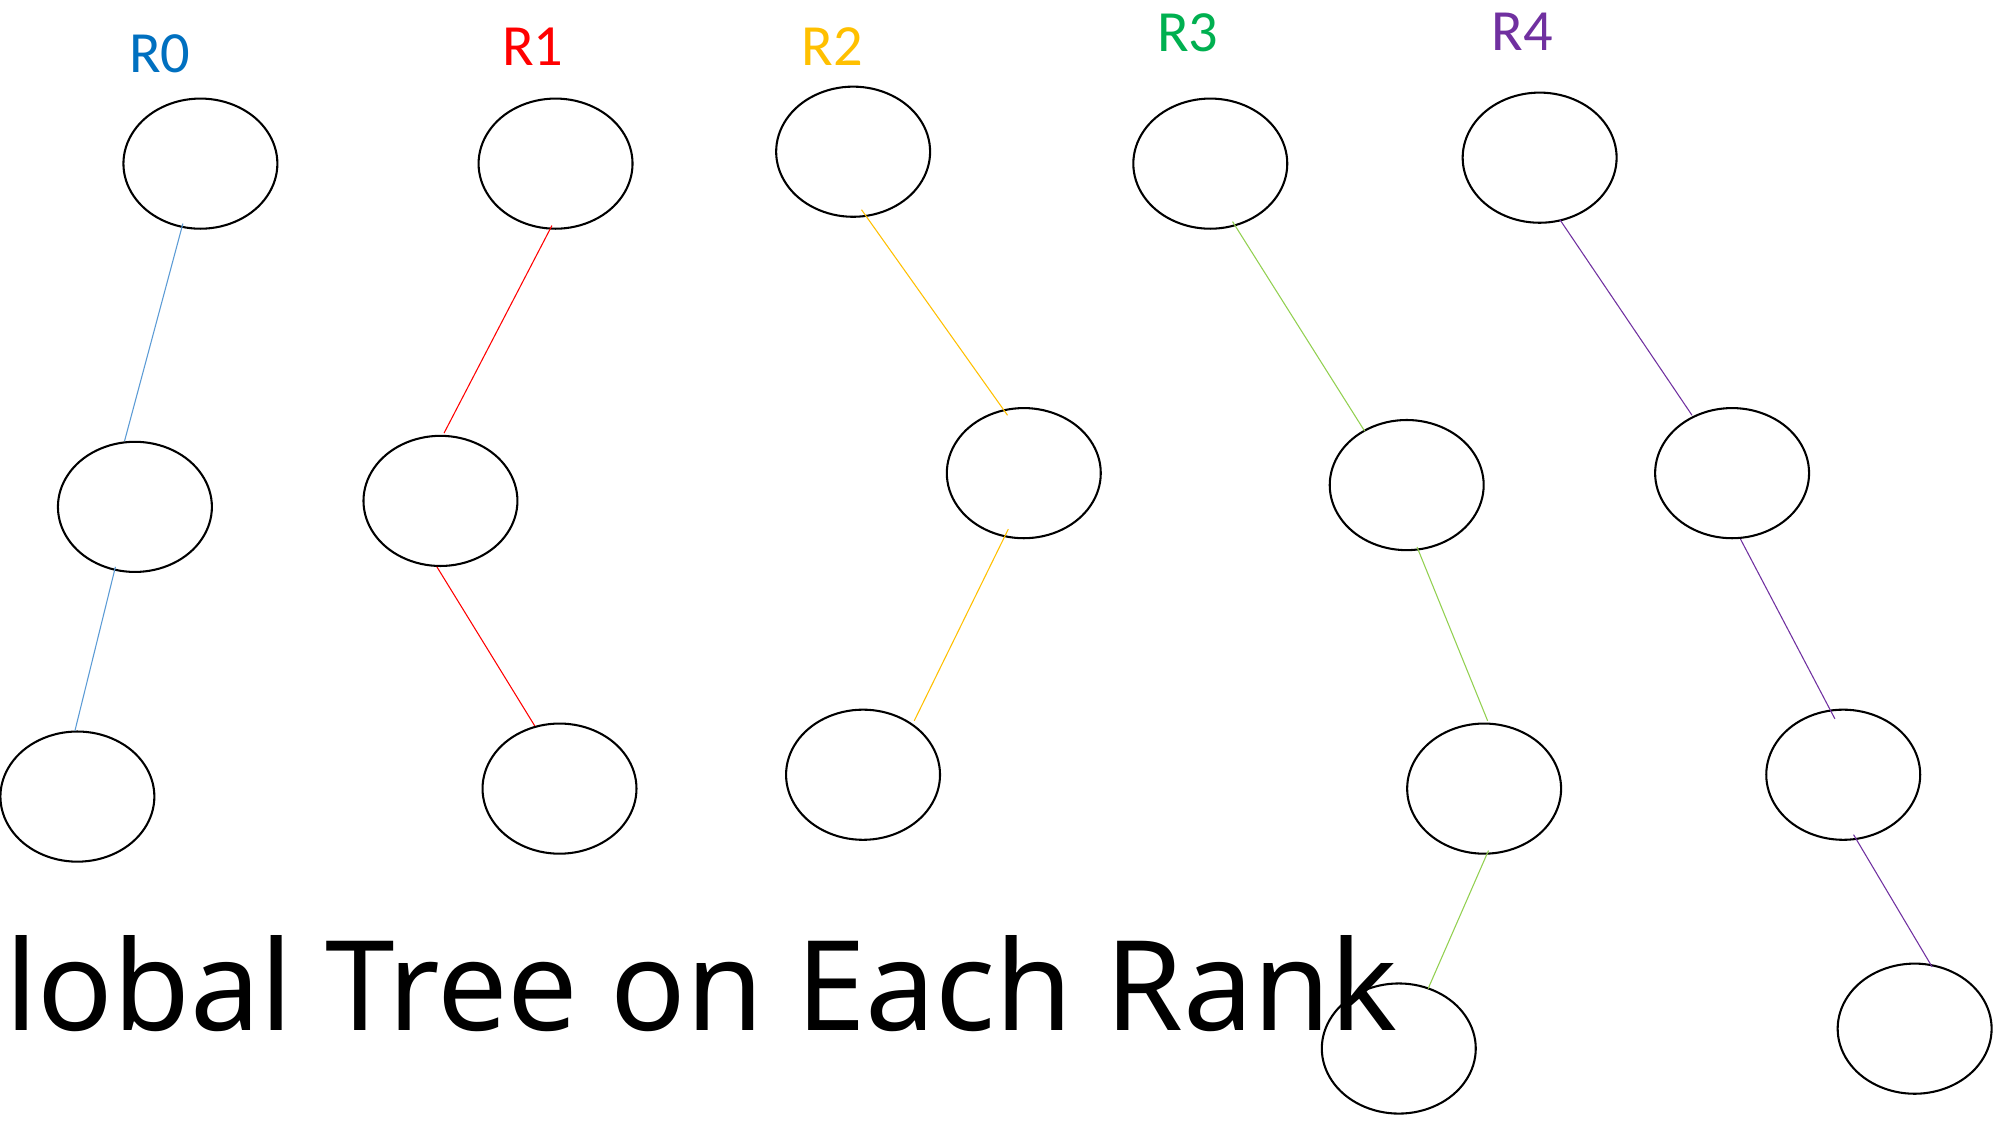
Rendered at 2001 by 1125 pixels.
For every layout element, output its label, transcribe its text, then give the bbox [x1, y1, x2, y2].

text_box 00 [1765, 708, 1922, 841]
text_box R4 [1476, 0, 1927, 70]
text_box R0 [114, 7, 565, 93]
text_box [74, 566, 116, 731]
text_box 00 [775, 85, 932, 218]
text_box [124, 223, 183, 441]
text_box 00 [1461, 91, 1618, 224]
text_box 00 [1132, 97, 1289, 230]
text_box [1428, 850, 1489, 989]
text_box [1740, 539, 1835, 719]
text_box 00 [1323, 1065, 1475, 1115]
text_box R3 [1142, 0, 1592, 71]
text_box 00 [1836, 964, 1993, 1095]
text_box 00 [362, 434, 519, 567]
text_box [914, 529, 1009, 721]
text_box 00 [1328, 418, 1485, 552]
text_box 00 [56, 441, 213, 573]
text_box R2 [786, 0, 1237, 85]
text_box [1559, 219, 1693, 416]
text_box 00 [785, 708, 942, 841]
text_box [861, 209, 1008, 416]
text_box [1853, 834, 1933, 967]
text_box 00 [477, 97, 634, 230]
text_box 00 [1654, 407, 1811, 540]
text_box 00 [945, 407, 1102, 540]
text_box 00 [0, 730, 156, 847]
text_box Global Tree on Each Rank [0, 847, 1519, 1065]
text_box 00 [1406, 722, 1563, 848]
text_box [443, 225, 552, 434]
text_box R1 [487, 0, 786, 85]
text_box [1232, 221, 1365, 432]
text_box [1416, 546, 1488, 721]
text_box 00 [481, 722, 638, 847]
text_box 00 [122, 97, 279, 230]
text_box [436, 566, 552, 753]
